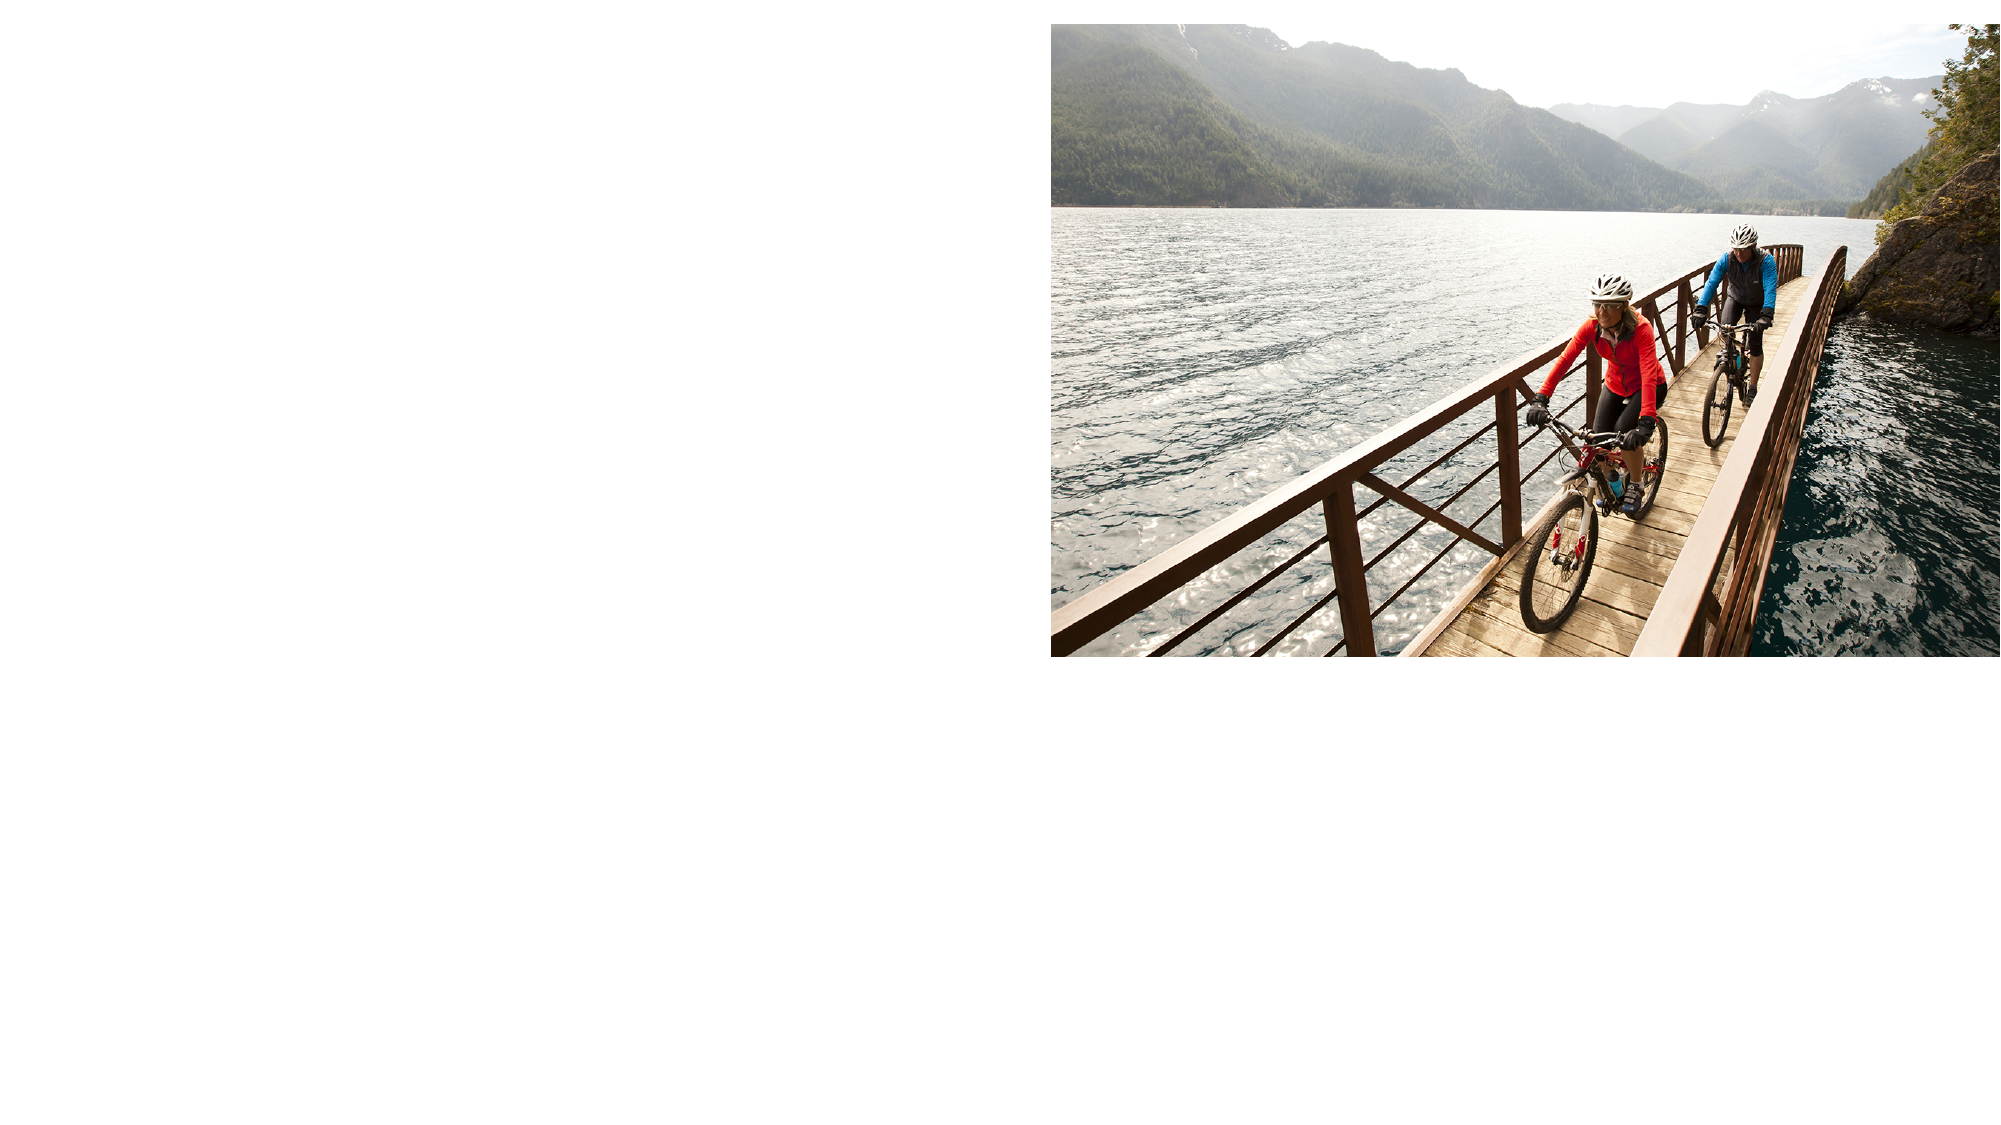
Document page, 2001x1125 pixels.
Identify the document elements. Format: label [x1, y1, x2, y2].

picture [1050, 23, 2000, 657]
